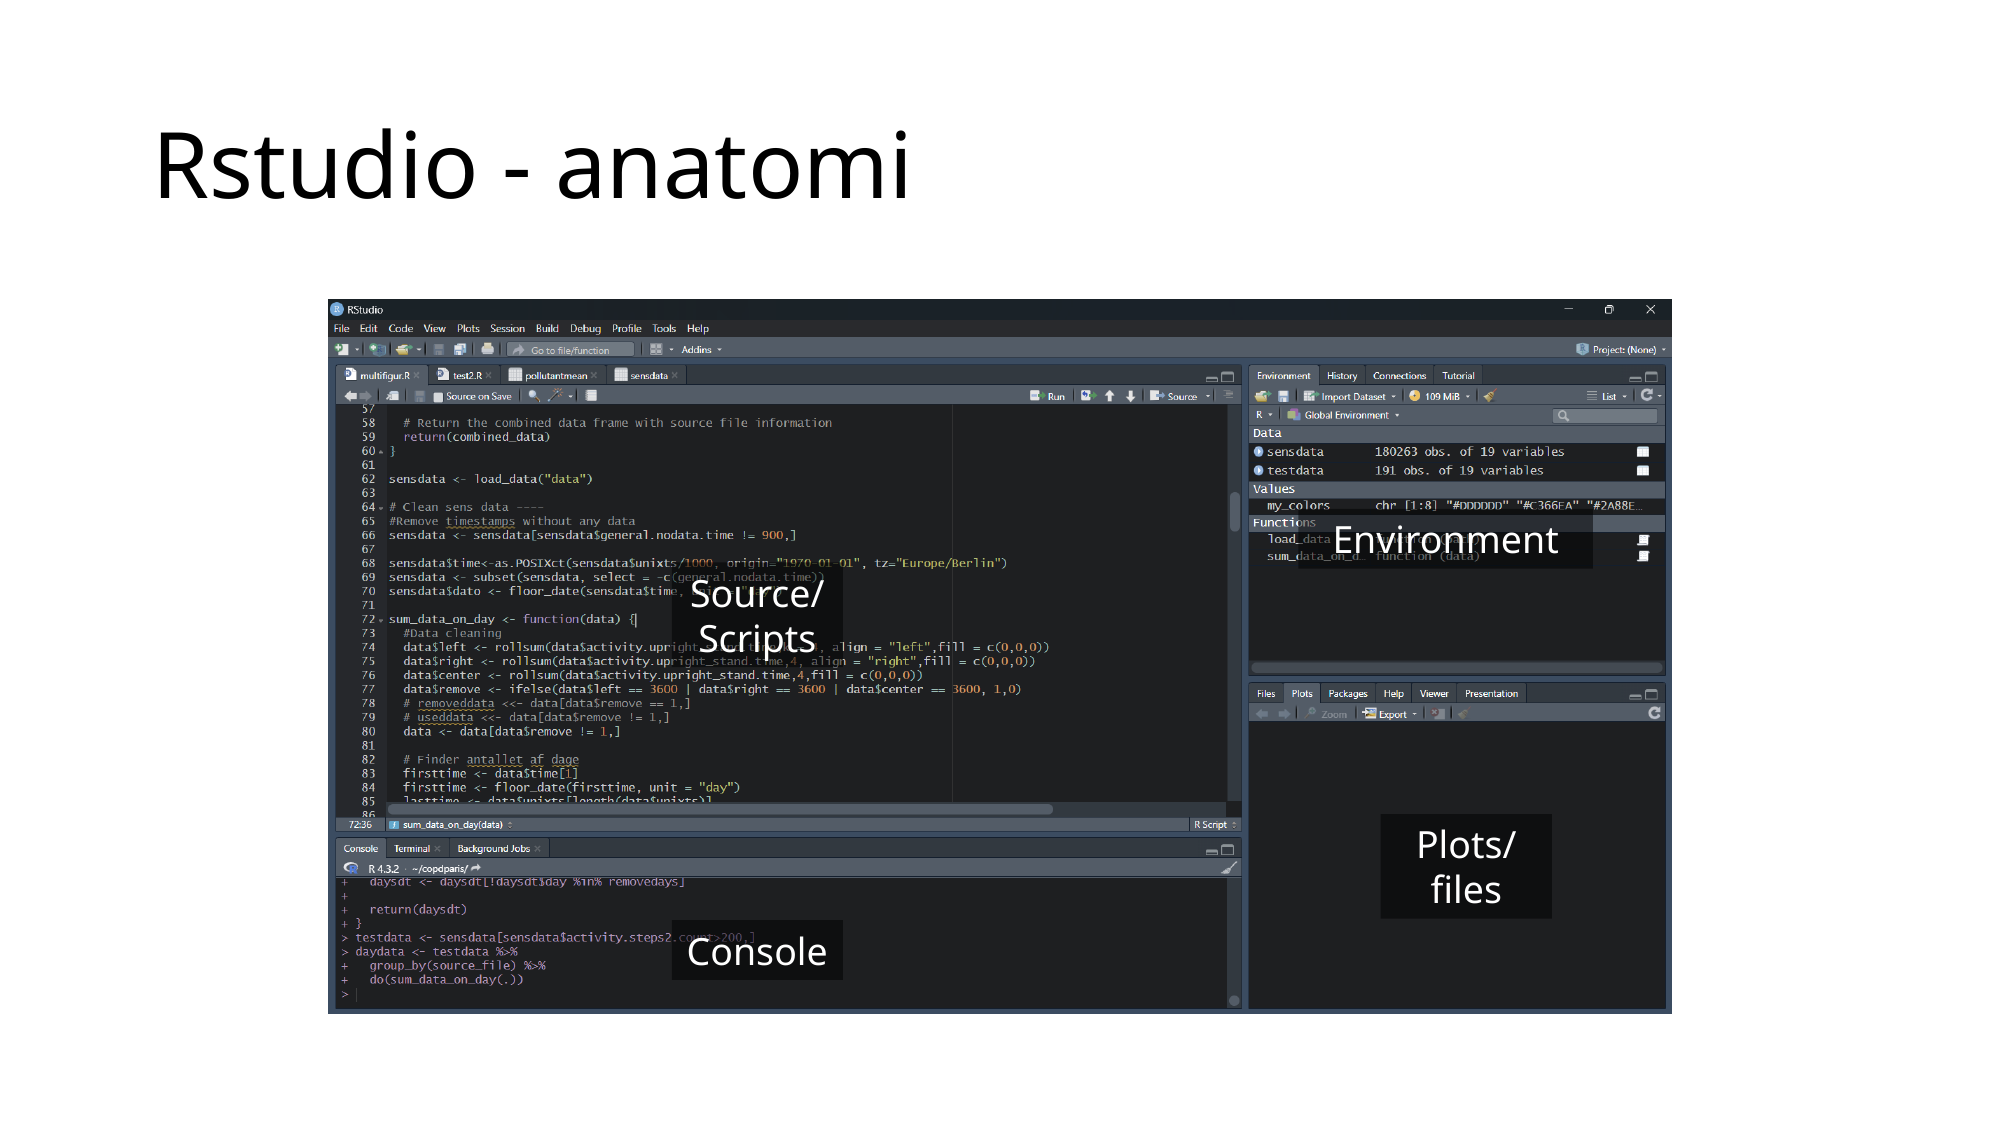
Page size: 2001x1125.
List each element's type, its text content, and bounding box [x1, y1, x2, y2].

title Rstudio - anatomi [137, 59, 1863, 278]
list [327, 298, 1672, 1014]
